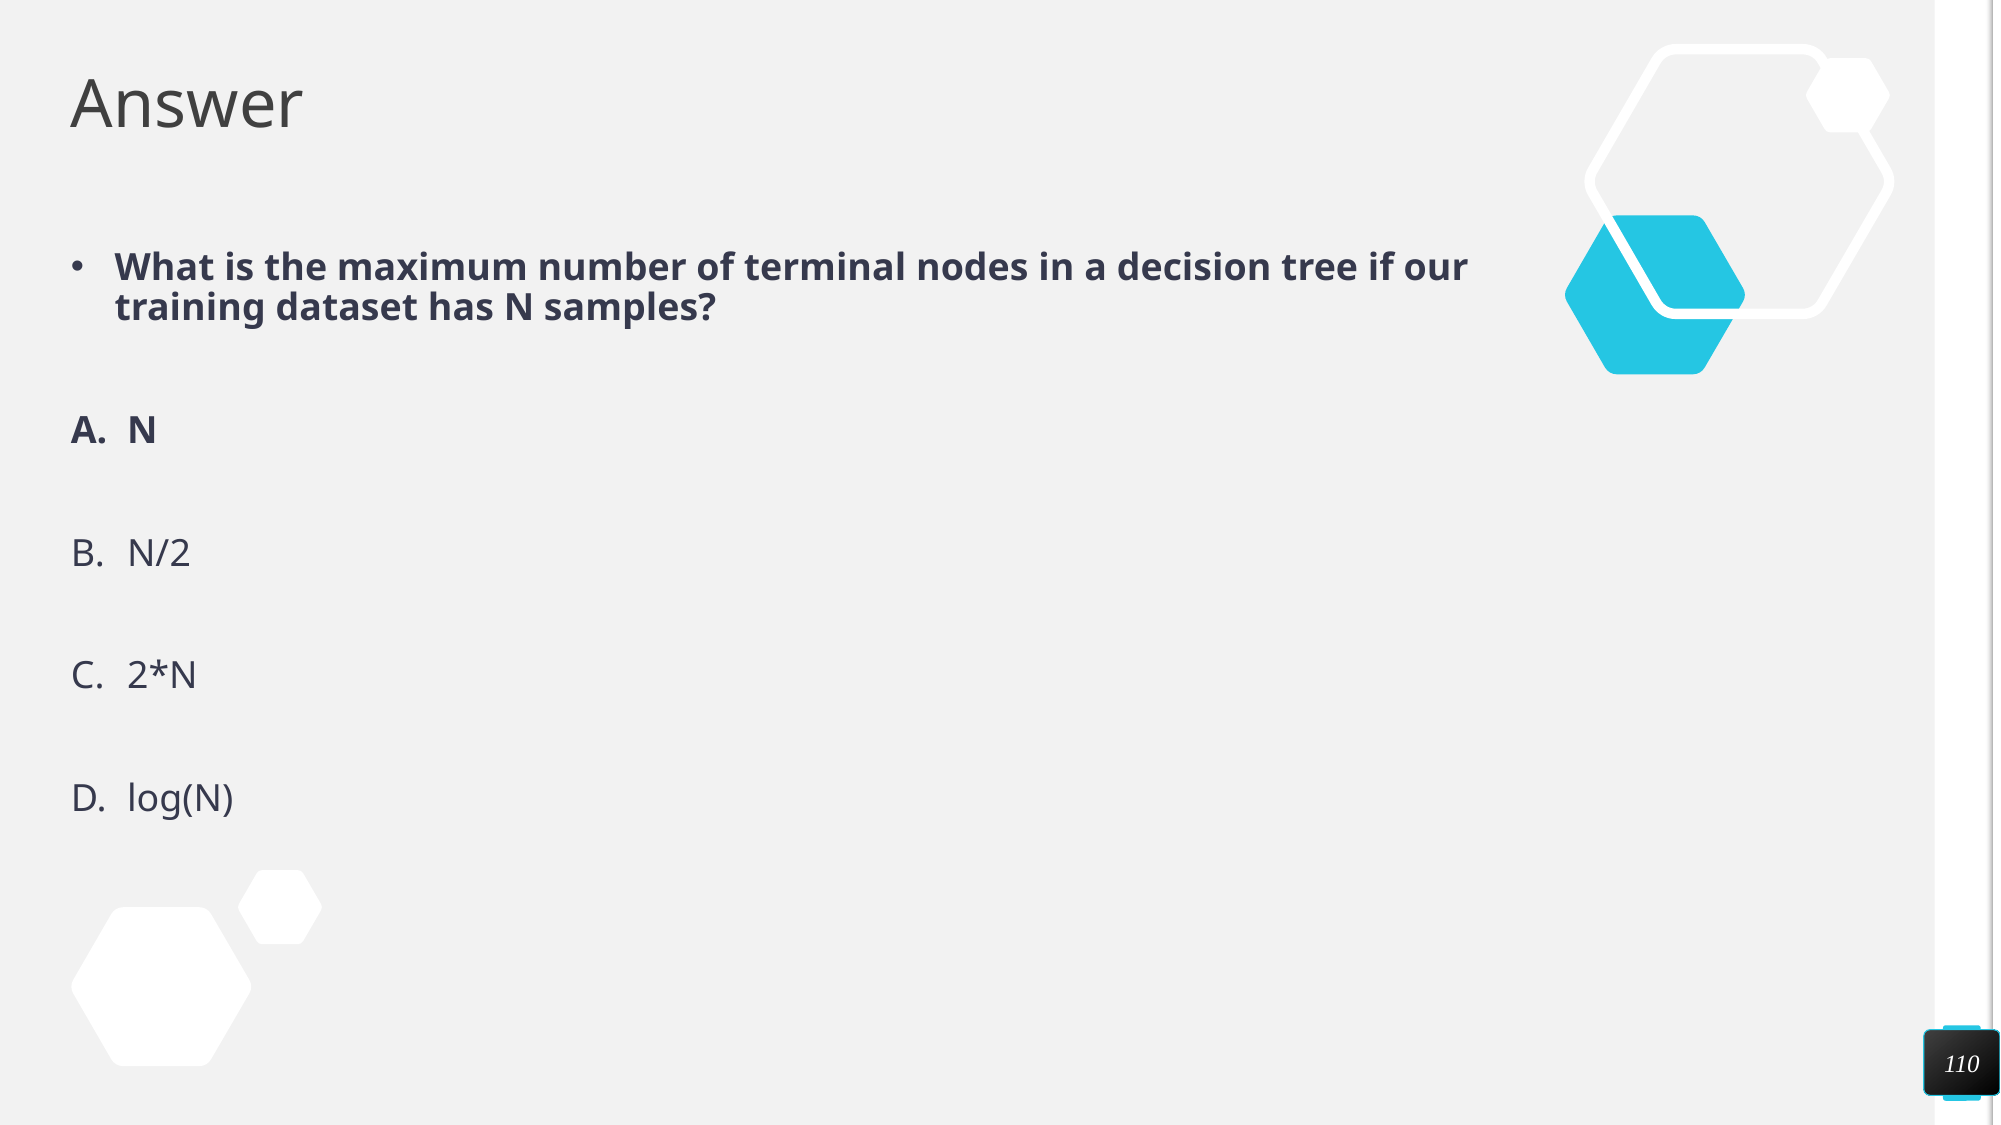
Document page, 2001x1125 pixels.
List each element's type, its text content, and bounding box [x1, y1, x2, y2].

list What is the maximum number of terminal nodes in a decision tree if our training dataset has N samples? N N/2 2*N log(N) [70, 248, 1536, 1016]
title Answer [70, 70, 1930, 142]
slide_number 110 [1923, 1029, 2000, 1096]
